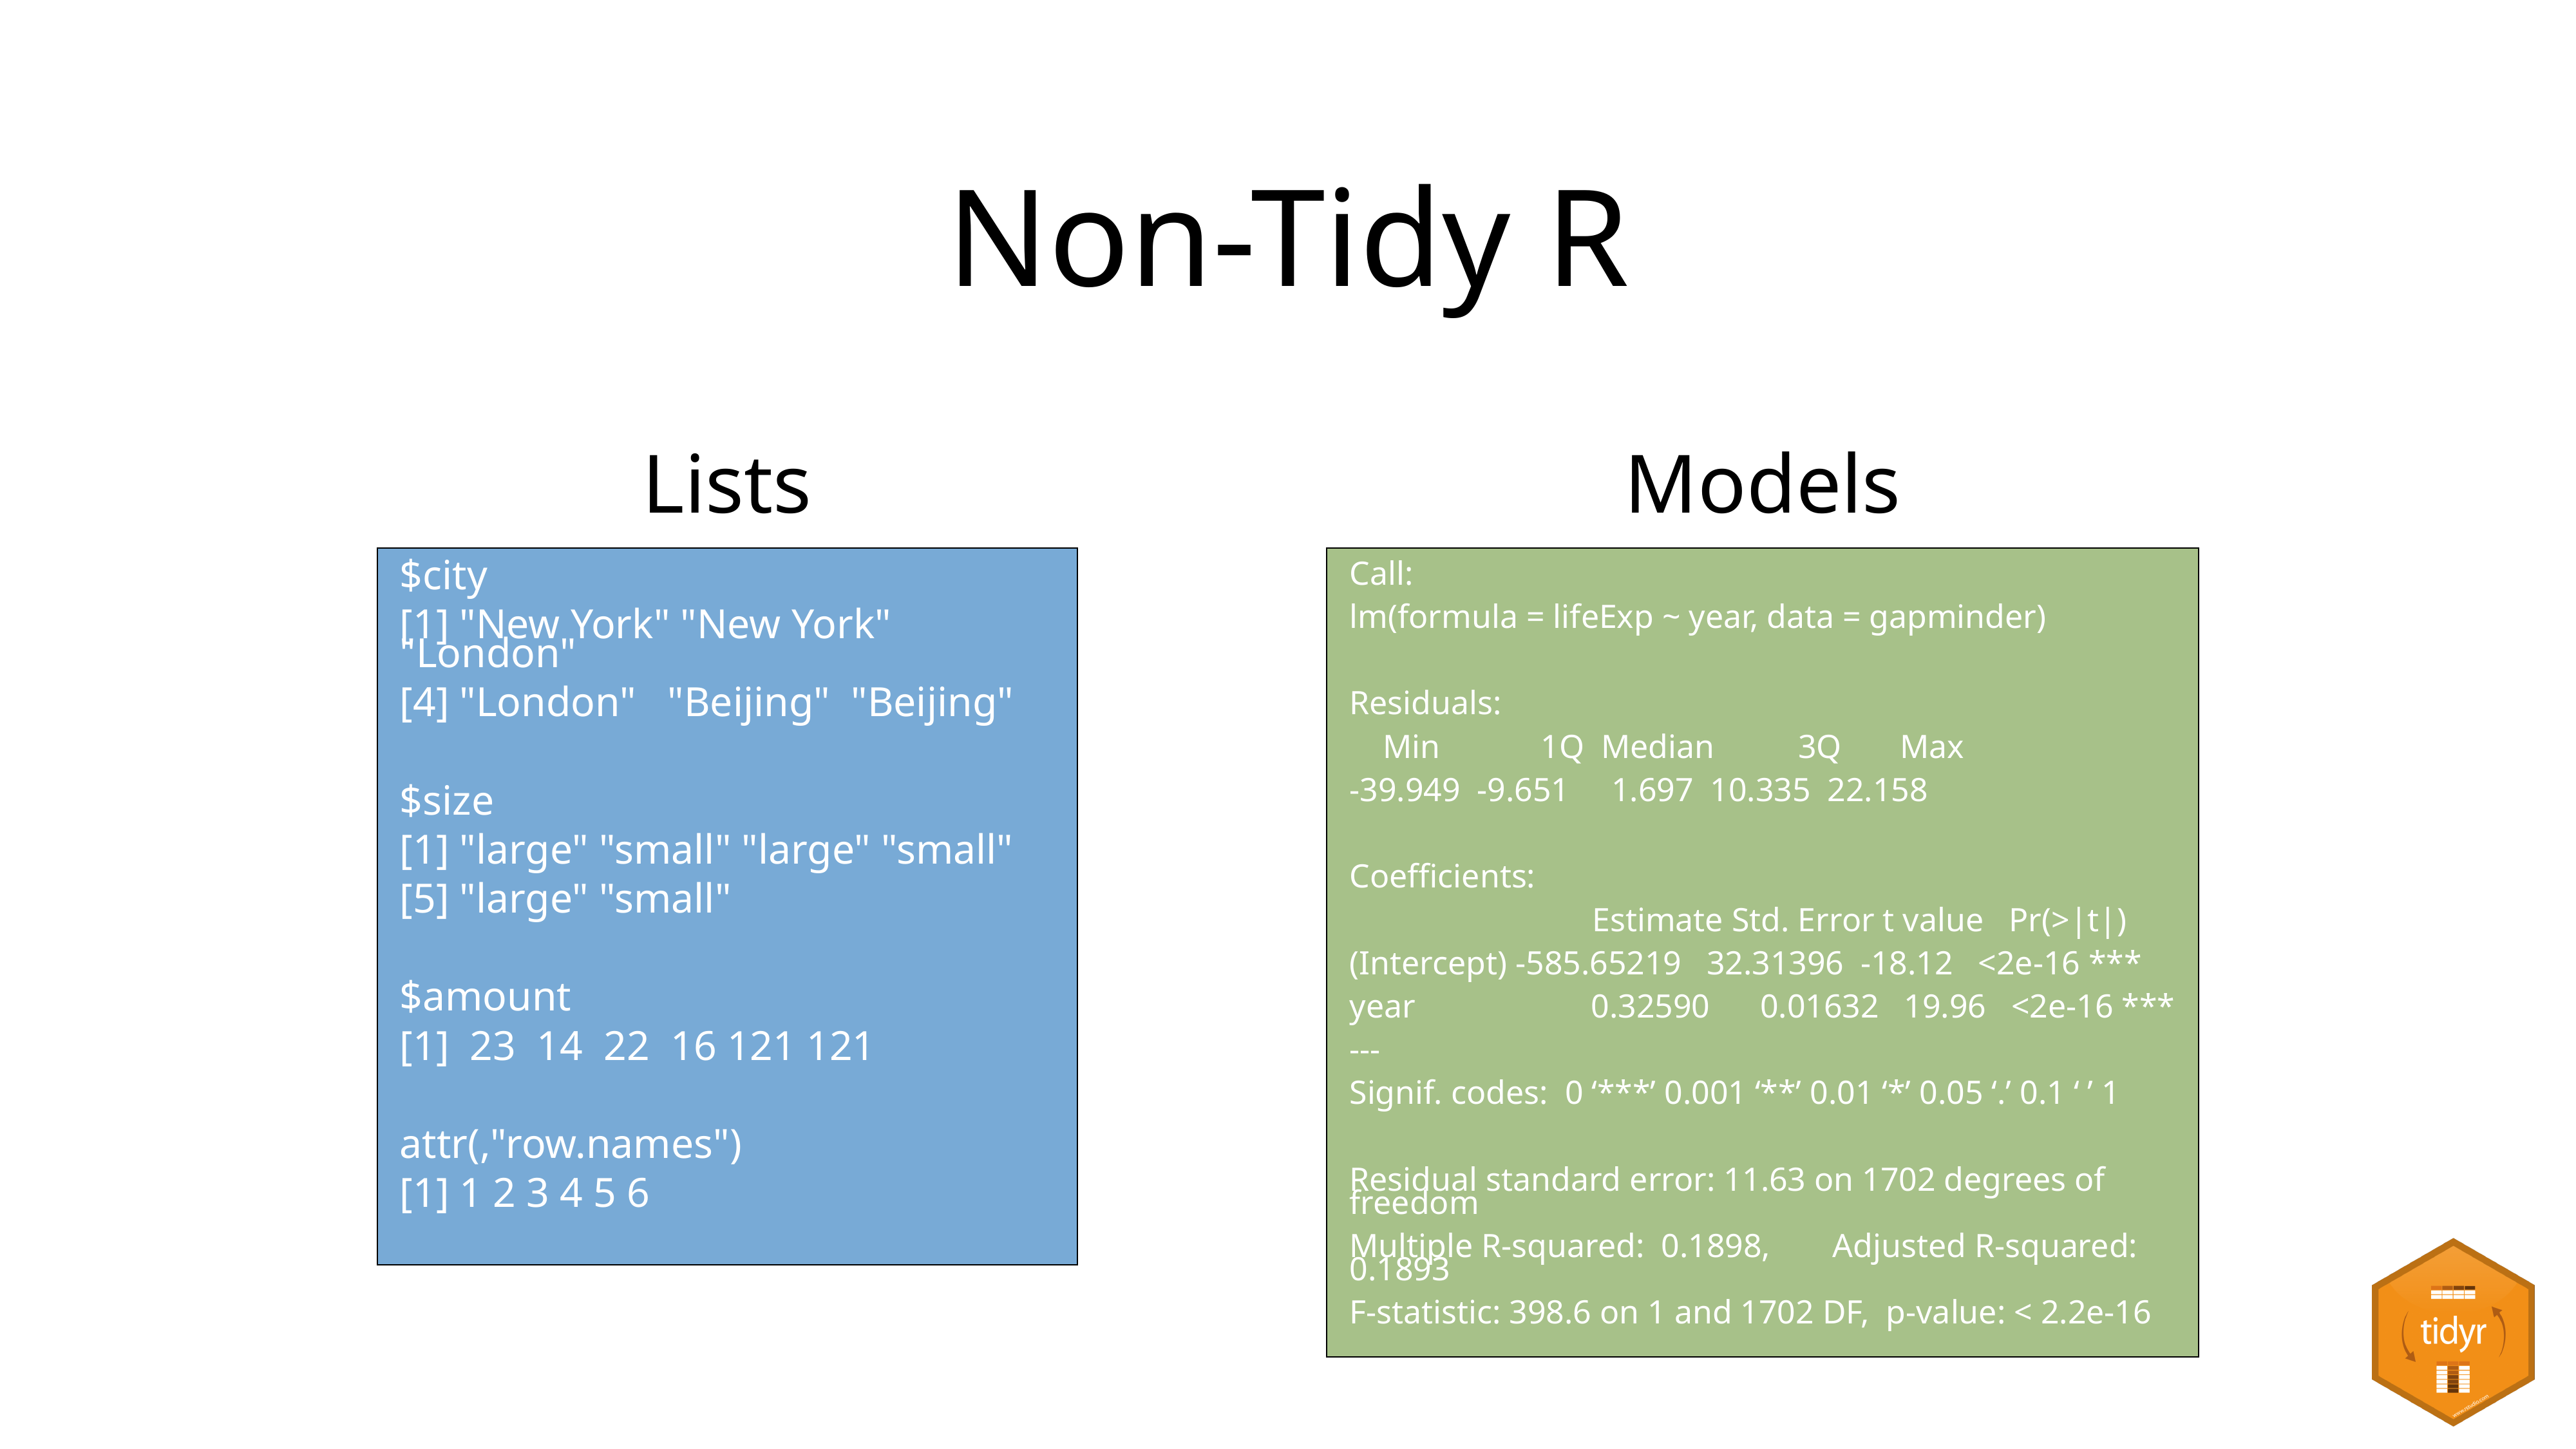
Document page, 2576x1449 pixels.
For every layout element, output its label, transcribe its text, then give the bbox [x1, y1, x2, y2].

text_box Non-Tidy R [423, 106, 2153, 360]
text_box Lists [629, 415, 826, 546]
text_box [1326, 547, 2199, 1357]
picture [2371, 1238, 2535, 1427]
text_box Models [1596, 415, 1929, 546]
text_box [377, 547, 1078, 1265]
